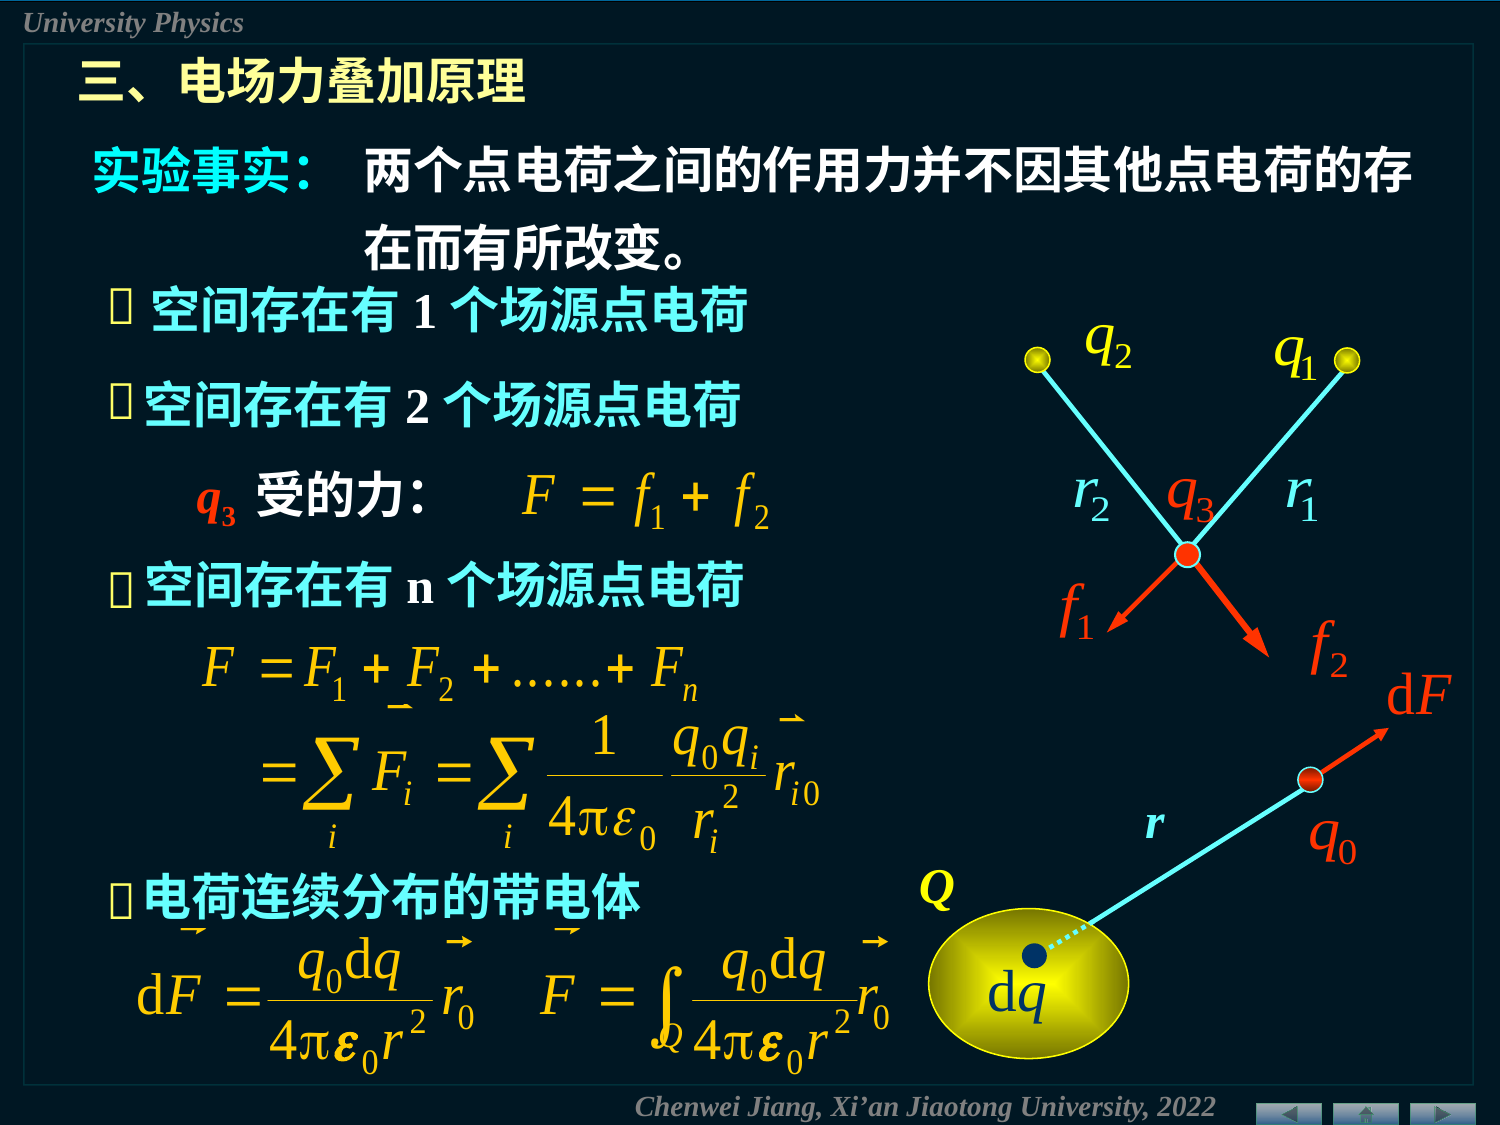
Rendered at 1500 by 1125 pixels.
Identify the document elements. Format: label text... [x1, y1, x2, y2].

text_box [1025, 347, 1051, 373]
text_box 空间存在有2个场源点电荷 [128, 365, 845, 441]
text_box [134, 928, 479, 1079]
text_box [196, 633, 704, 707]
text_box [517, 459, 774, 533]
text_box  [91, 550, 151, 626]
text_box [1196, 564, 1270, 658]
text_box  [91, 267, 151, 342]
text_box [1080, 302, 1136, 372]
text_box 电荷连续分布的带电体 [126, 857, 1024, 933]
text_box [1294, 607, 1350, 681]
text_box 实验事实： [76, 132, 348, 207]
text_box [253, 703, 823, 859]
text_box r [1130, 780, 1180, 856]
text_box [928, 908, 1129, 1059]
text_box 三、电场力叠加原理 [61, 42, 940, 118]
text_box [535, 928, 892, 1079]
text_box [1281, 455, 1318, 525]
text_box q3 受的力： [181, 456, 465, 540]
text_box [1045, 569, 1094, 643]
text_box  [91, 361, 151, 437]
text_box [984, 964, 1050, 1030]
text_box Q [903, 846, 970, 921]
text_box 两个点电荷之间的作用力并不因其他点电荷的存在而有所改变。 [348, 113, 1449, 285]
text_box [1163, 455, 1216, 528]
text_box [1269, 314, 1318, 384]
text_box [1304, 798, 1358, 870]
text_box 空间存在有n个场源点电荷 [129, 546, 935, 622]
text_box [1297, 767, 1323, 793]
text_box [1383, 656, 1459, 720]
text_box [1175, 542, 1201, 568]
text_box  [91, 861, 151, 937]
text_box [1021, 943, 1047, 963]
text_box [1068, 455, 1112, 525]
text_box [1334, 347, 1360, 373]
text_box 空间存在有1个场源点电荷 [135, 271, 892, 347]
text_box [1321, 728, 1389, 773]
text_box [1106, 562, 1177, 633]
